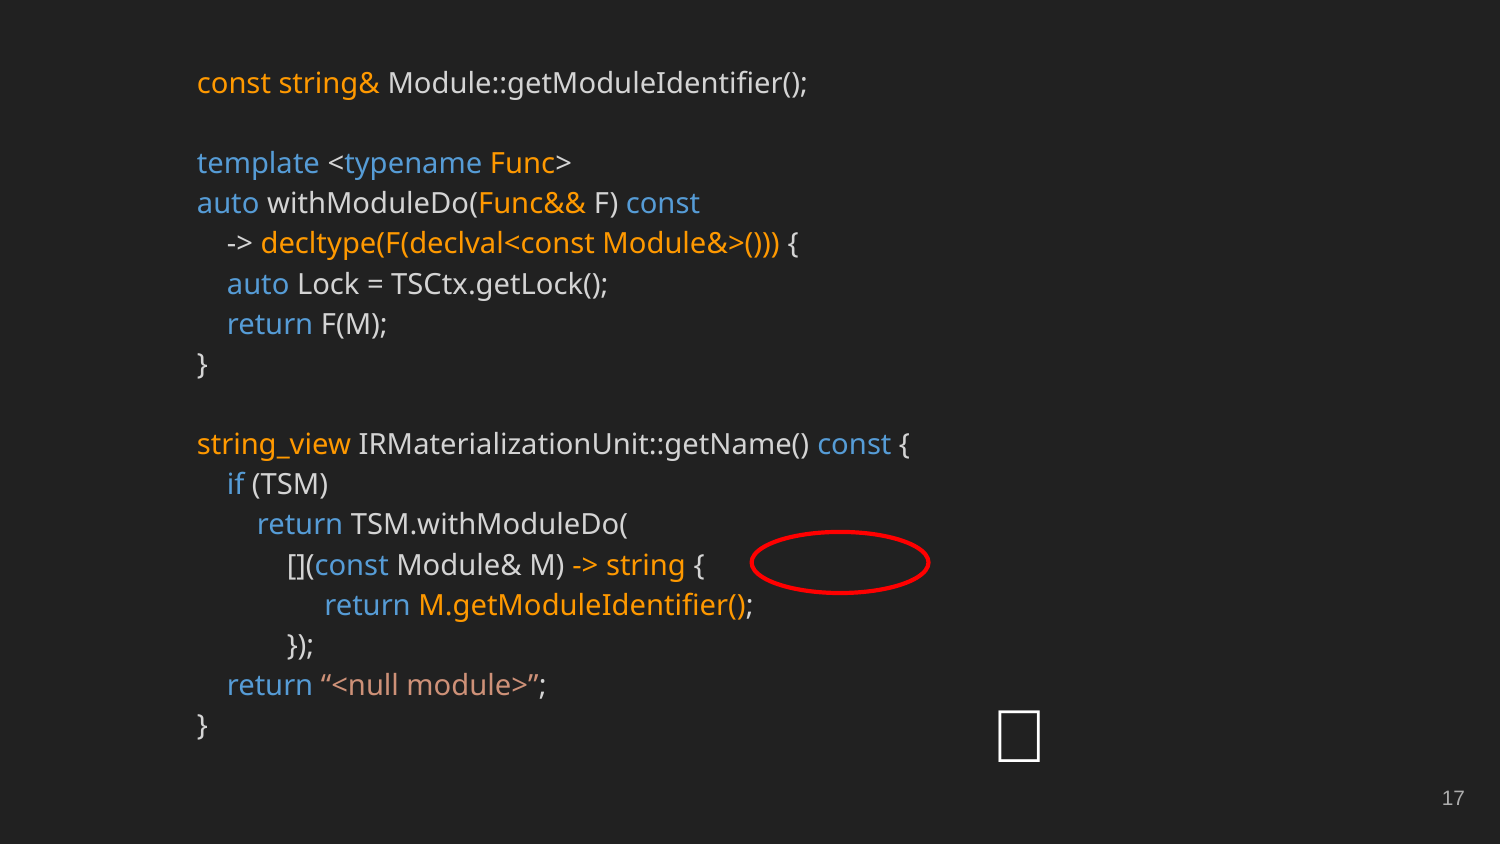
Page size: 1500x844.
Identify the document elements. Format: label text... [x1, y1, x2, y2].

text_box 💥 [976, 672, 1084, 781]
slide_number 17 [1389, 764, 1480, 830]
list const string& Module::getModuleIdentifier(); template <typename Func> auto withModuleDo(Func&& F) const -> decltype(F(declval<const Module&>())) { auto Lock = TSCtx.getLock(); return F(M); } string_view IRMaterializationUnit::getName() const { if (TSM) return TSM.withModuleDo( [](const Module& M) -> string { return M.getModuleIdentifier(); }); return “<null module>”; } [181, 43, 1251, 767]
text_box [749, 529, 931, 596]
